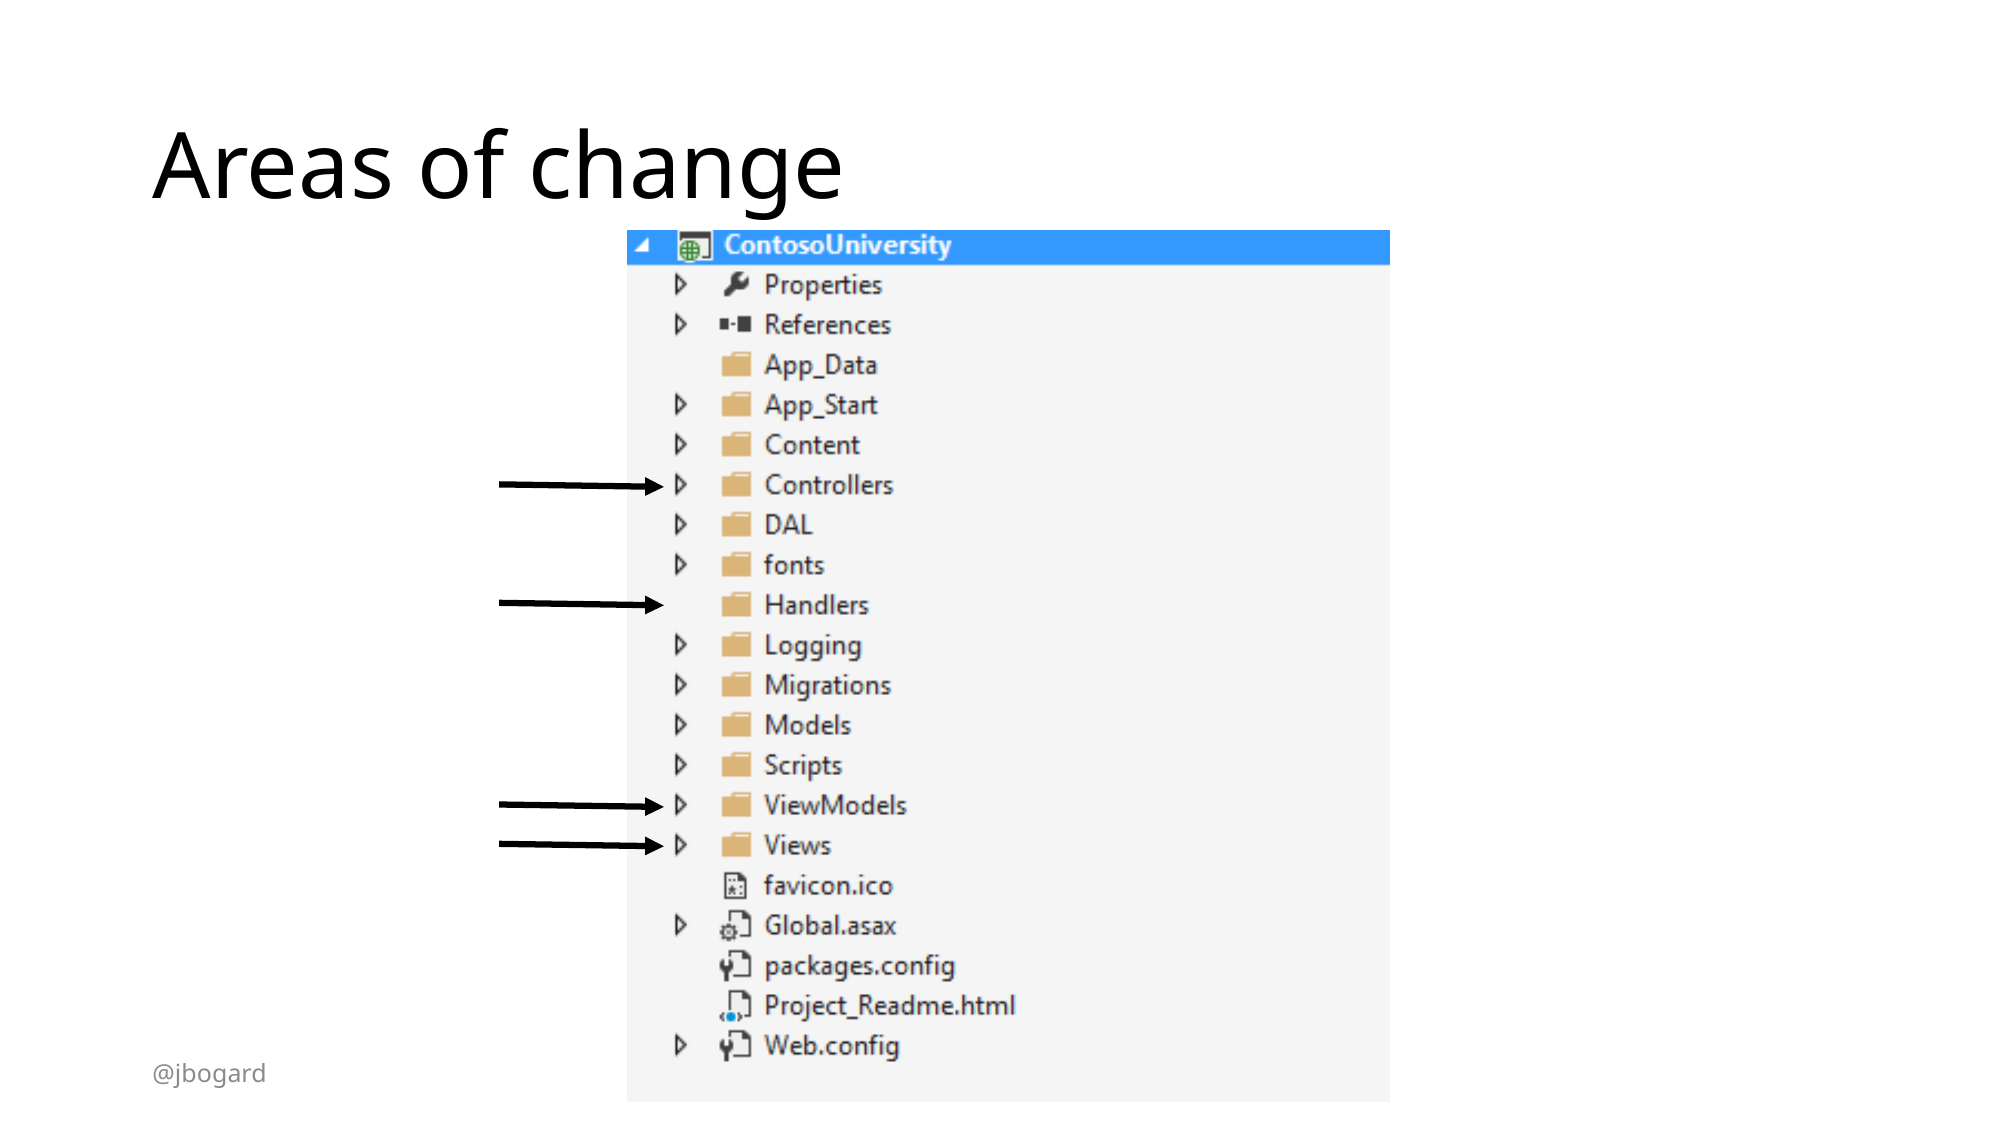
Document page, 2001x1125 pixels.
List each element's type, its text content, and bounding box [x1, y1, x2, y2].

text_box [499, 602, 664, 606]
title Areas of change [137, 59, 1863, 278]
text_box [499, 843, 664, 847]
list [626, 230, 1390, 1102]
slide_number @jbogard [137, 1042, 588, 1103]
